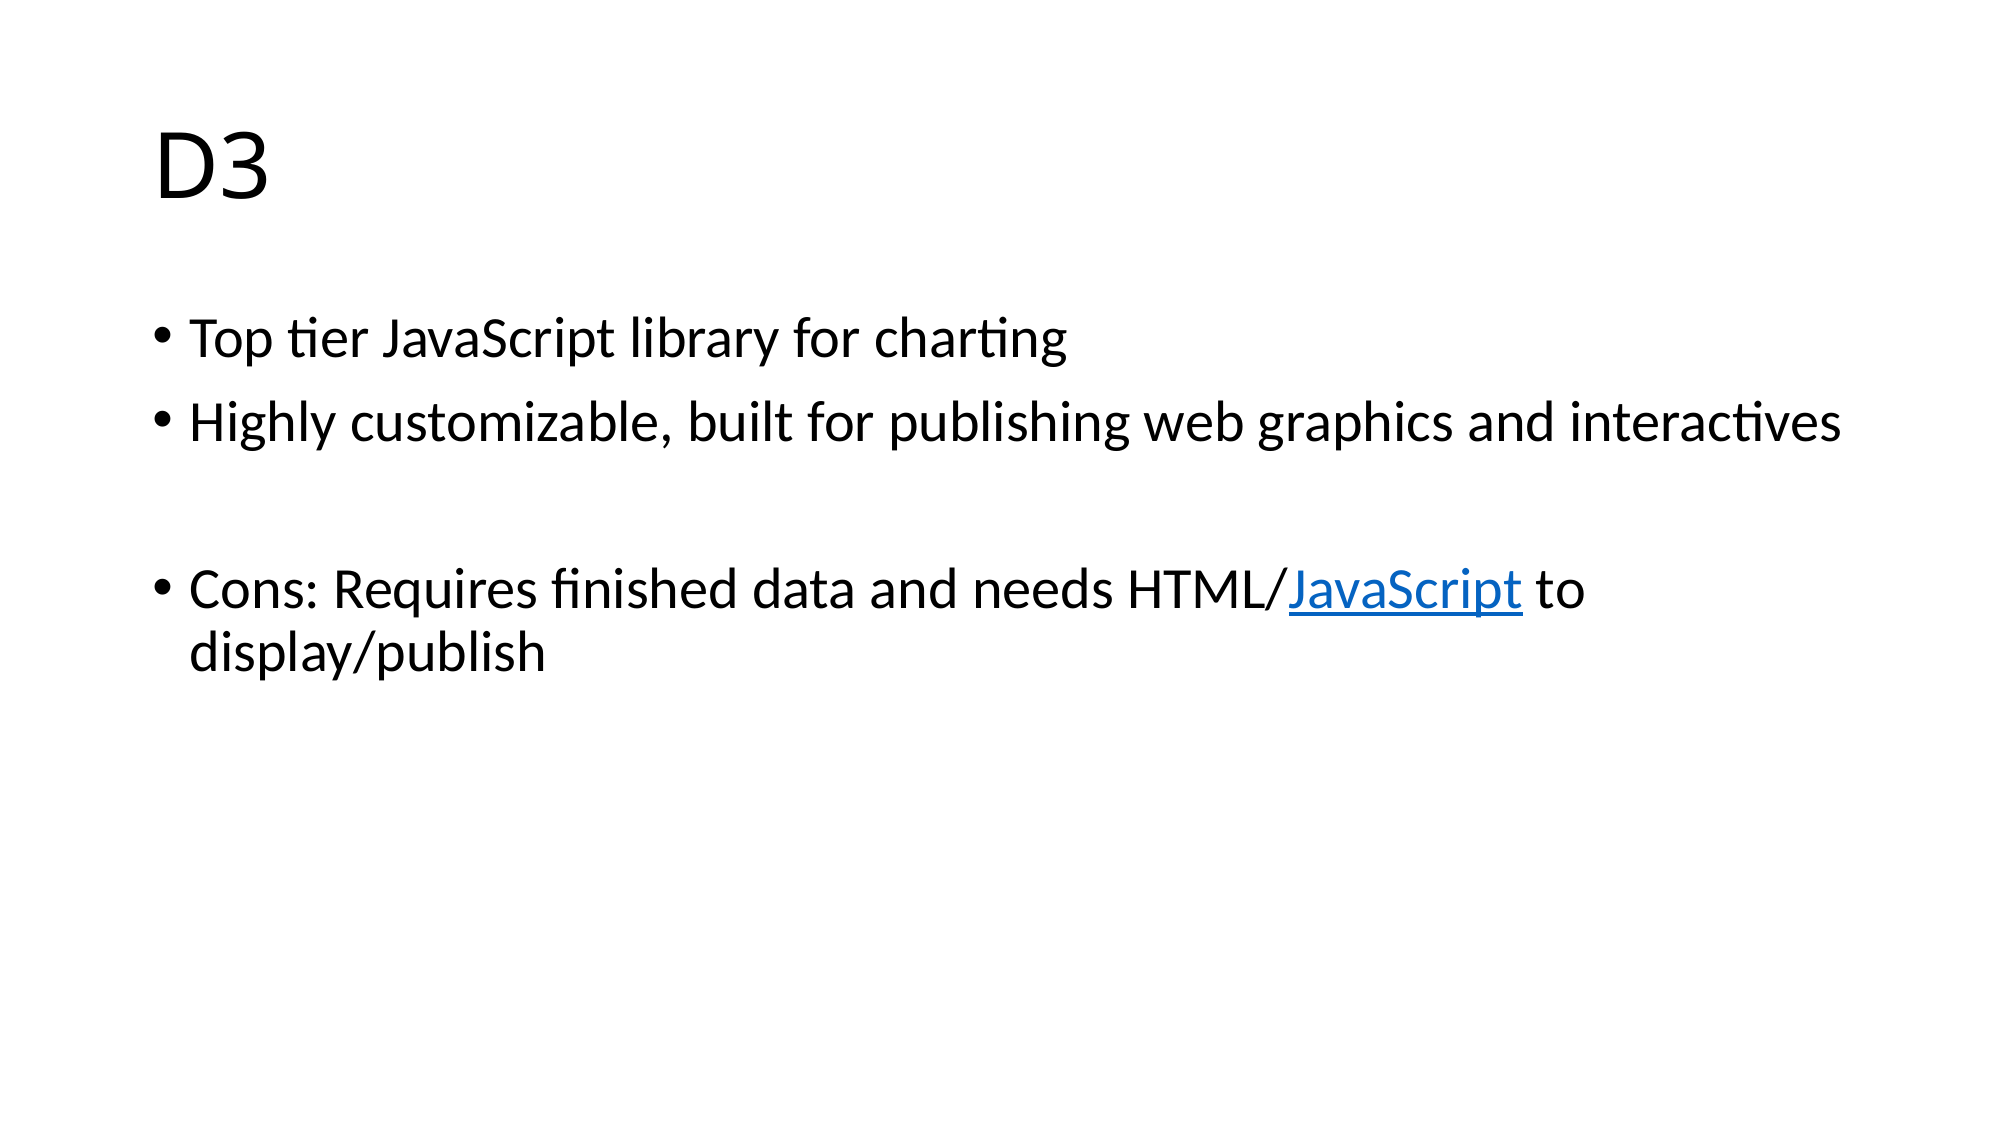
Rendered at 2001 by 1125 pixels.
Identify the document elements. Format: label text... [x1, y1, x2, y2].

title D3 [137, 59, 1863, 278]
list Top tier JavaScript library for charting Highly customizable, built for publishing web graphics and interactives Cons: Requires finished data and needs HTML/JavaScript to display/publish [137, 299, 1863, 1014]
